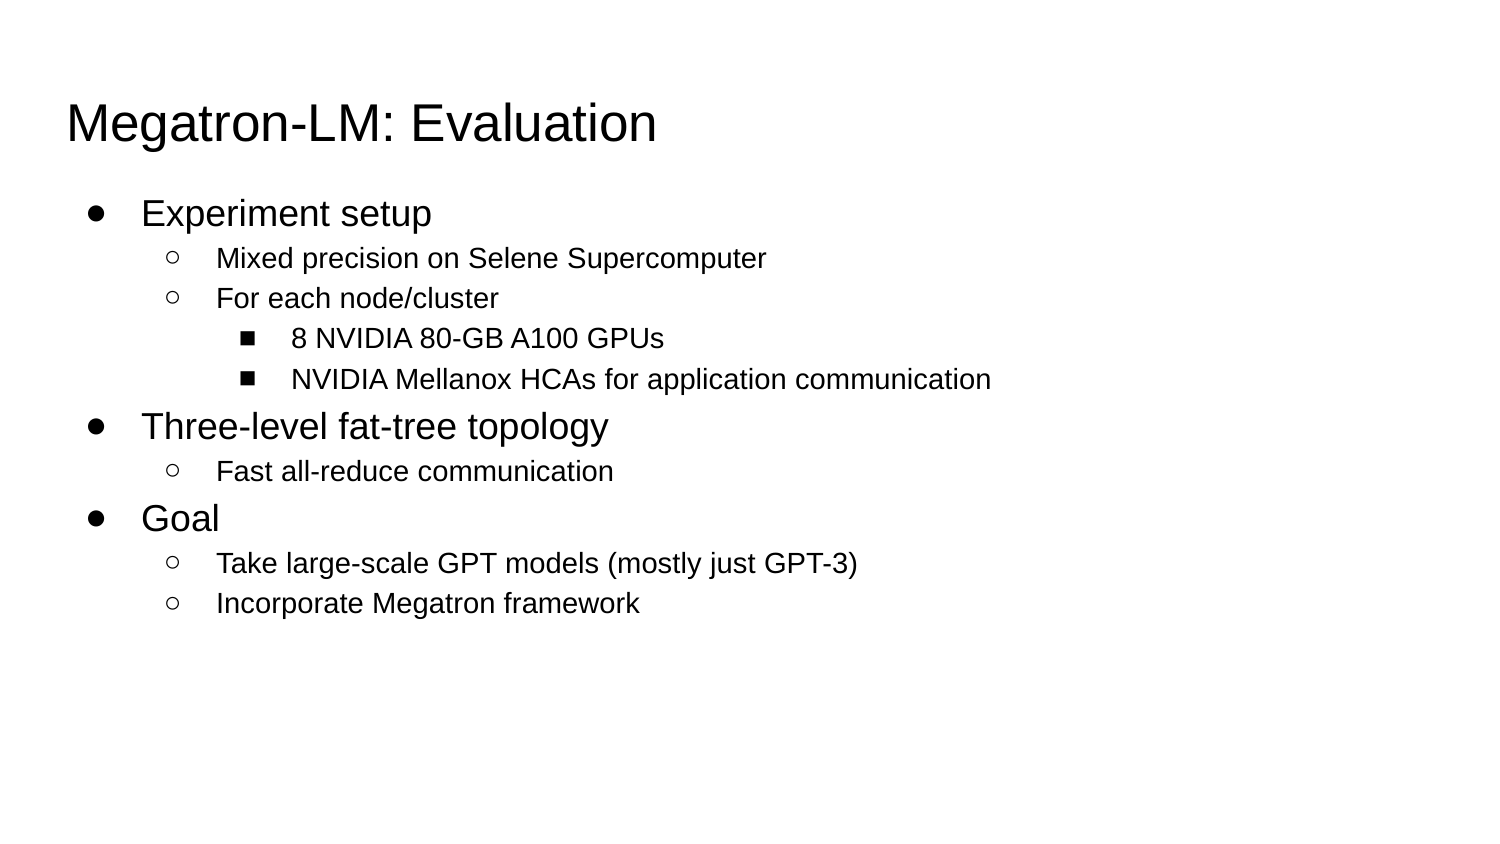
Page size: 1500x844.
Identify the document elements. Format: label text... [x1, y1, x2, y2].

list Experiment setup Mixed precision on Selene Supercomputer For each node/cluster 8 NVIDIA 80-GB A100 GPUs NVIDIA Mellanox HCAs for application communication Three-level fat-tree topology Fast all-reduce communication Goal Take large-scale GPT models (mostly just GPT-3) Incorporate Megatron framework [51, 166, 1449, 728]
title Megatron-LM: Evaluation [51, 72, 1449, 166]
